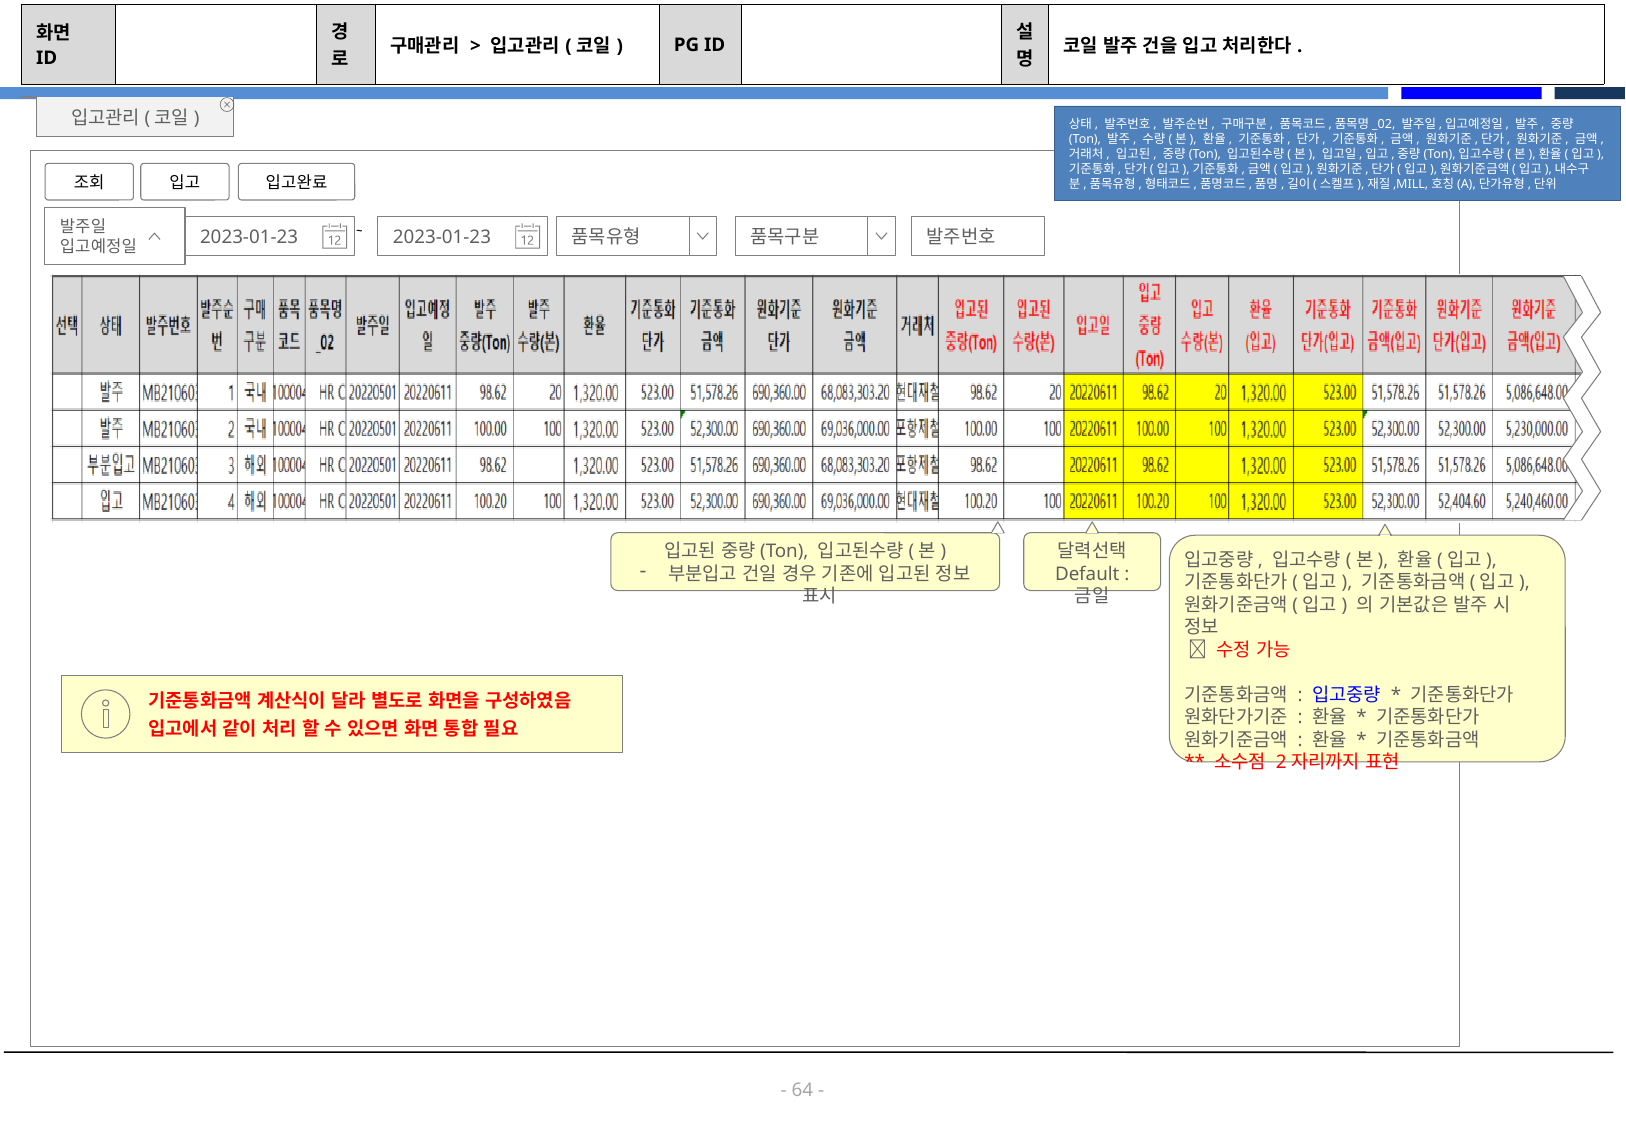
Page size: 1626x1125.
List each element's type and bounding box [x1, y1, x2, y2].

table_header [22, 5, 115, 84]
table_header [1002, 5, 1048, 84]
table_header [660, 5, 741, 84]
table_header [742, 5, 1001, 84]
table_header [317, 5, 375, 84]
table_header [116, 5, 316, 84]
text_box [20, 96, 235, 137]
text_box [1563, 275, 1601, 521]
picture [50, 274, 1581, 524]
text_box [28, 104, 1622, 1049]
table_header [1049, 5, 1604, 84]
table_header [376, 5, 659, 84]
